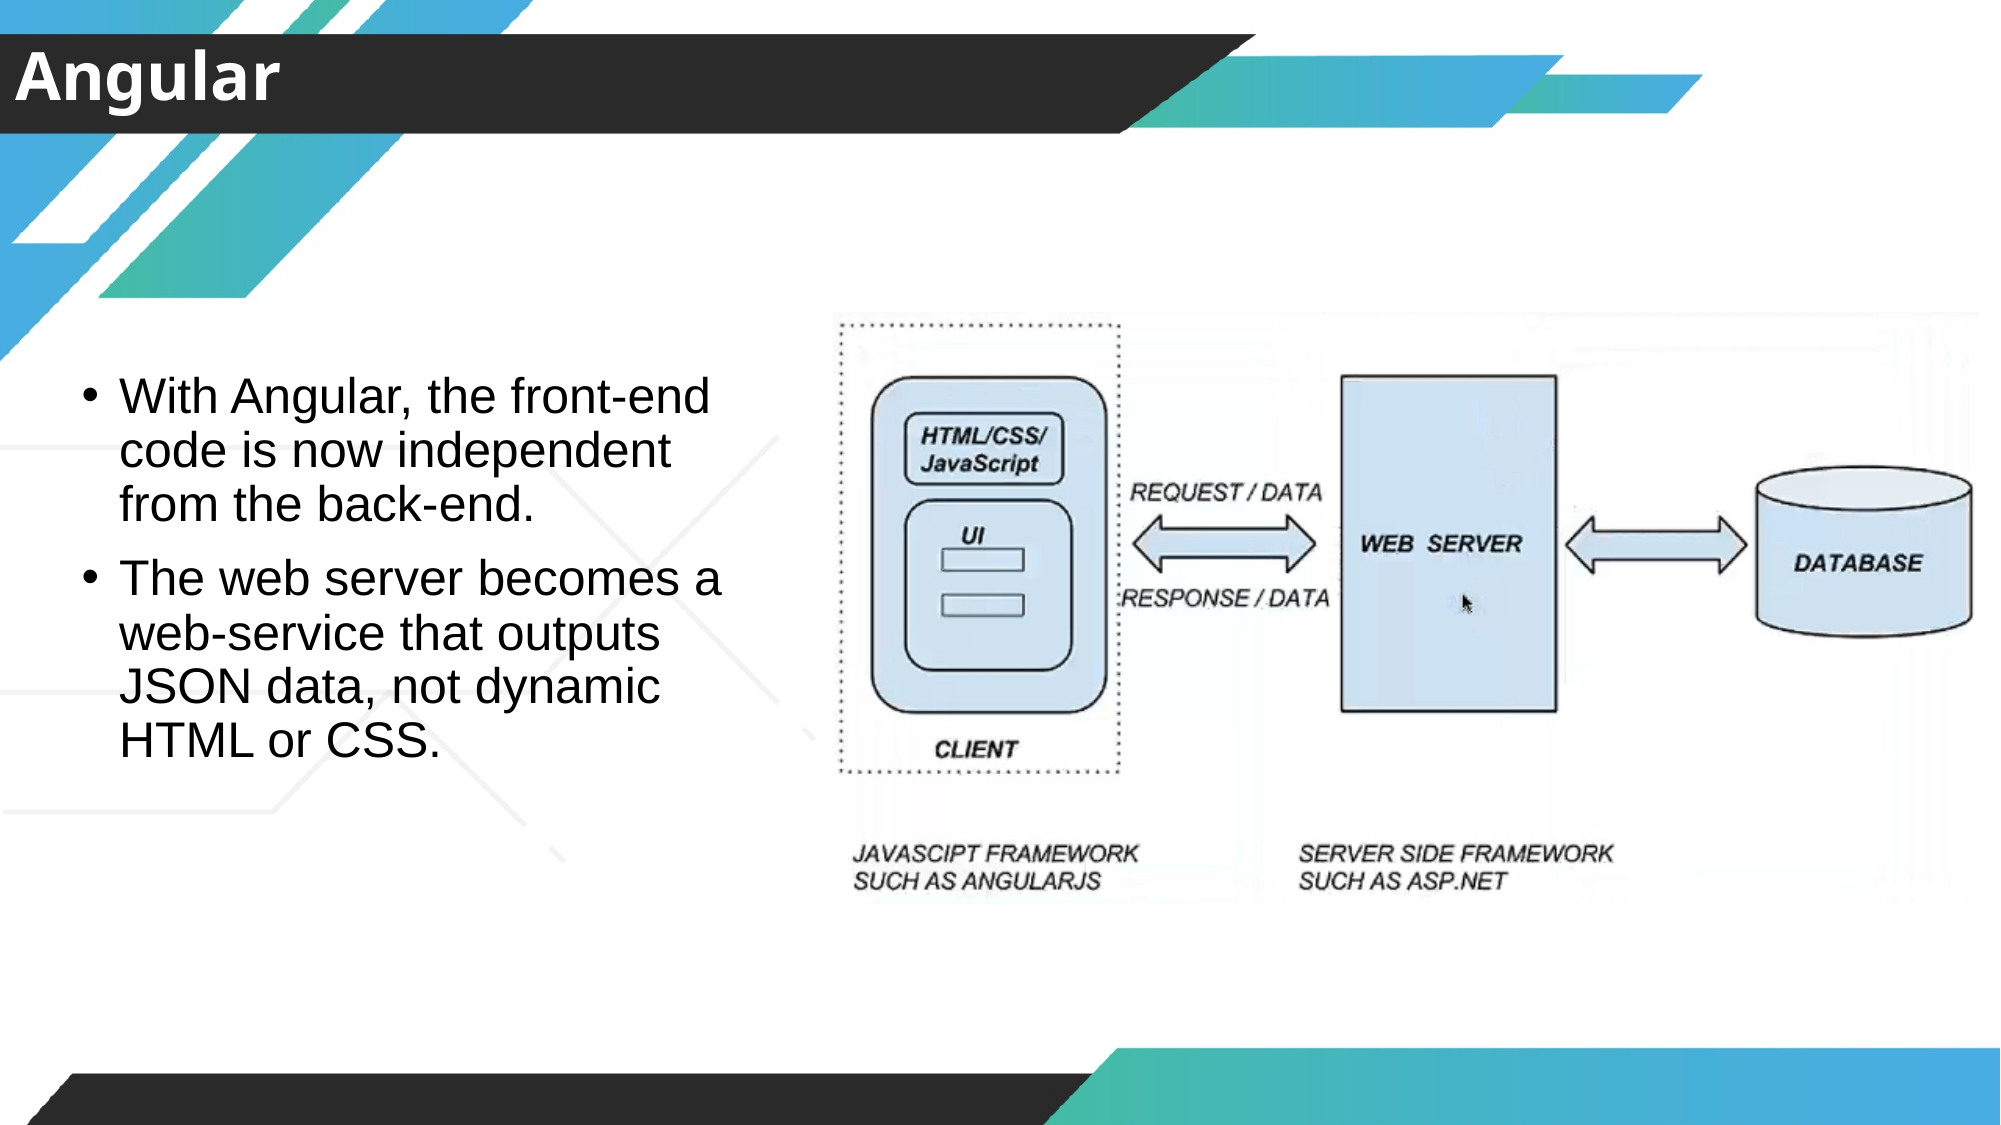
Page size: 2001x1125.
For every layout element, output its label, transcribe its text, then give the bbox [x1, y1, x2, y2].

picture [0, 0, 2000, 1125]
list With Angular, the front-end code is now independent from the back-end. The web server becomes a web-service that outputs JSON data, not dynamic HTML or CSS. [66, 362, 784, 950]
title Angular [0, 29, 800, 130]
